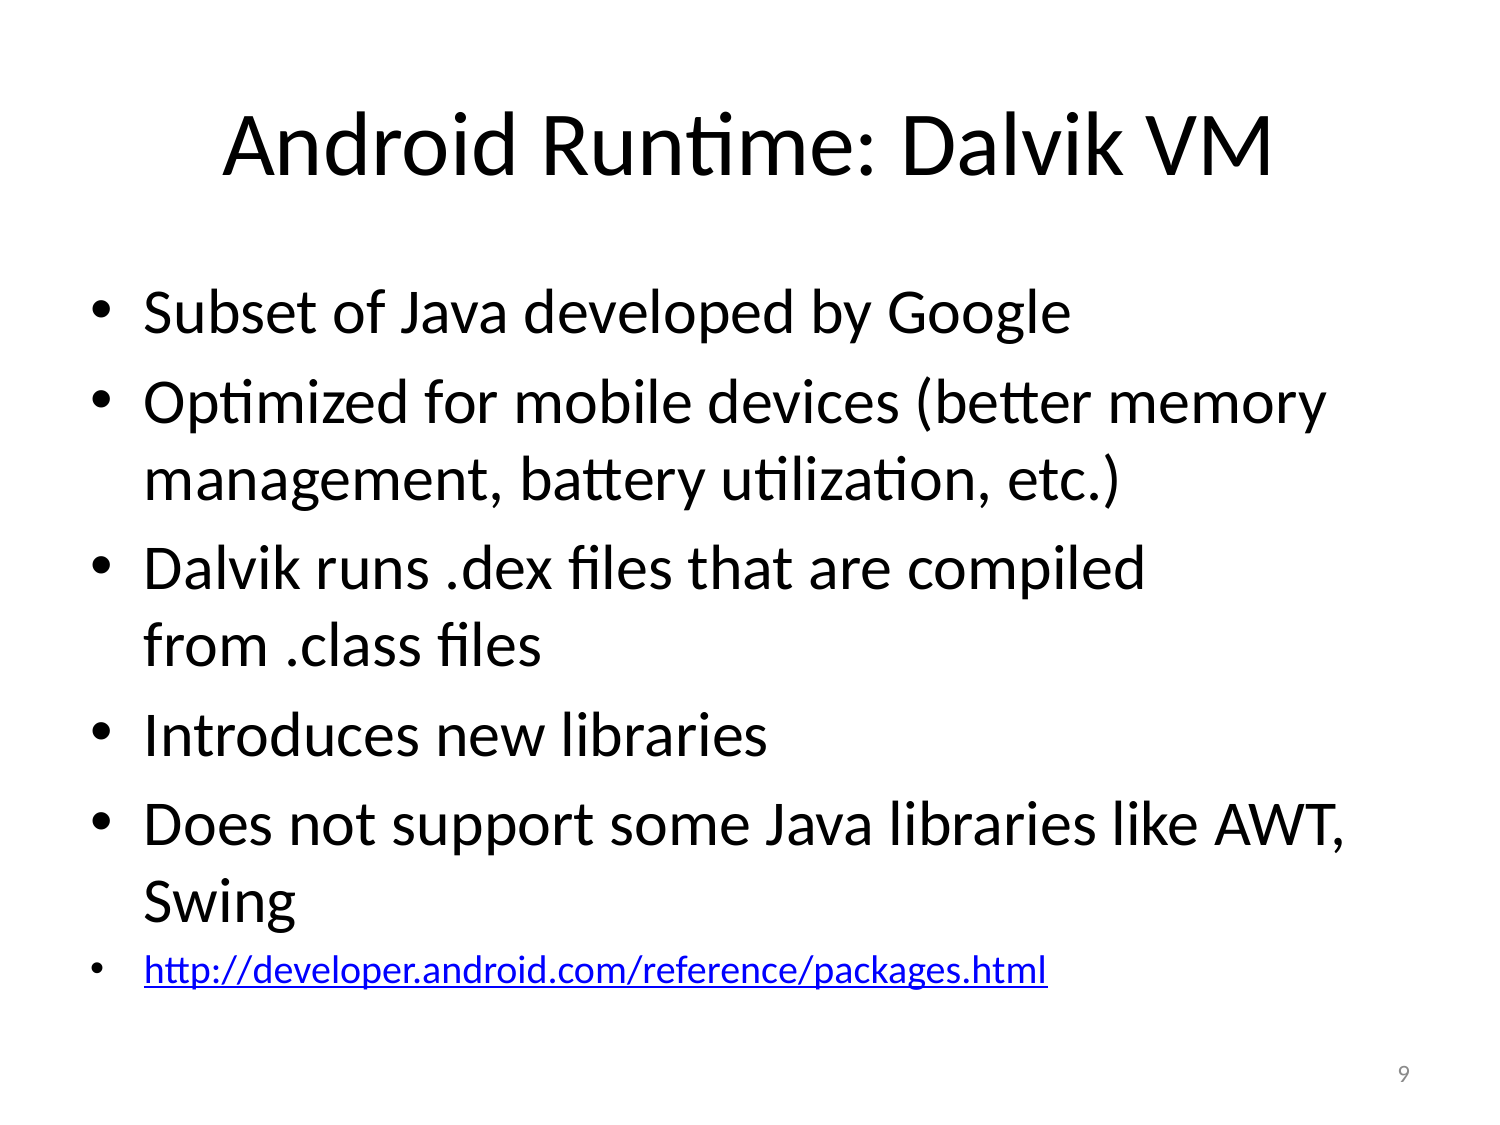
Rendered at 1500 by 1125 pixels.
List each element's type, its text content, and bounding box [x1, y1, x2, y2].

list Subset of Java developed by Google Optimized for mobile devices (better memory management, battery utilization, etc.) Dalvik runs .dex files that are compiled from .class files Introduces new libraries Does not support some Java libraries like AWT, Swing http://developer.android.com/reference/packages.html [74, 262, 1426, 1006]
slide_number 9 [1074, 1042, 1425, 1103]
title Android Runtime: Dalvik VM [74, 44, 1426, 233]
